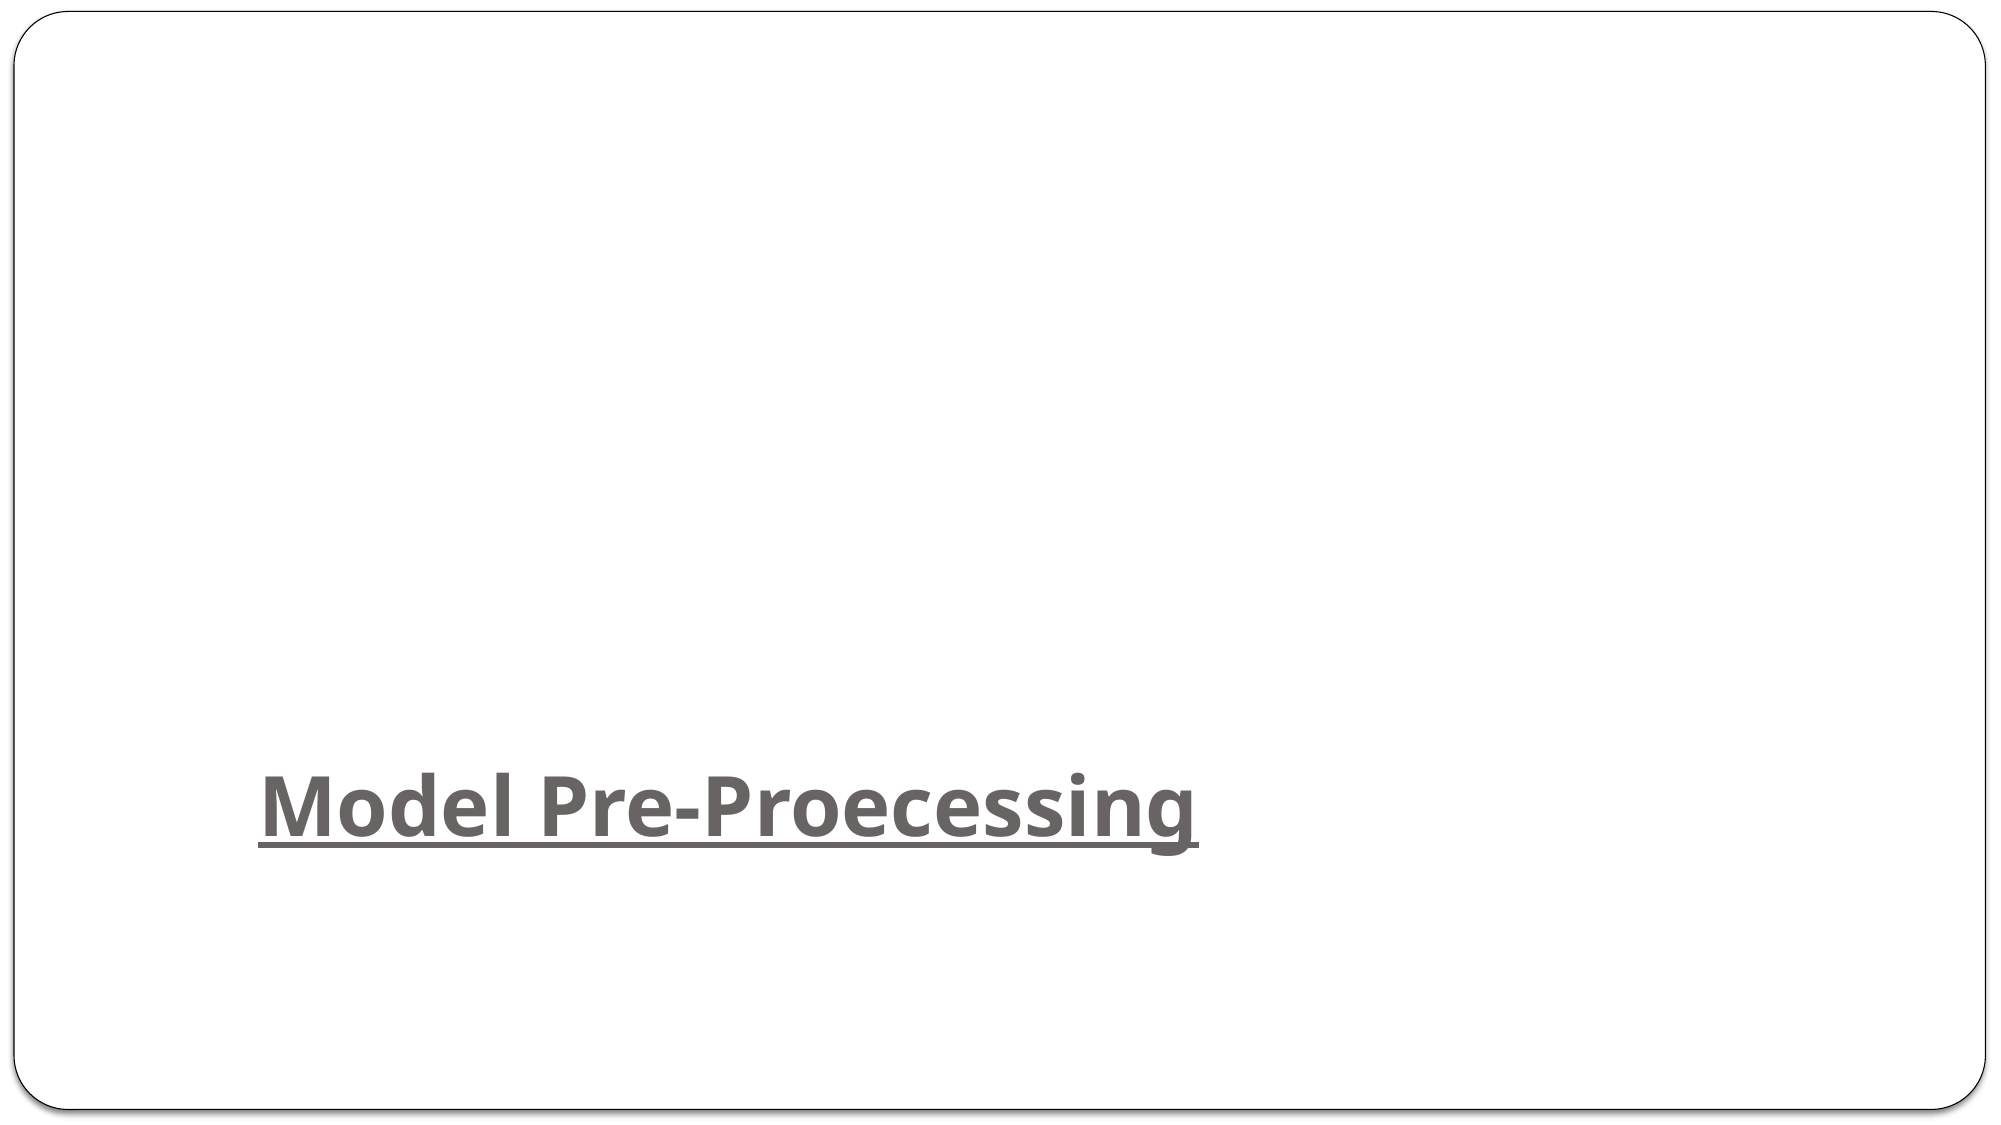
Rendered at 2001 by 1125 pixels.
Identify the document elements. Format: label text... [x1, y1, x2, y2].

title Model Pre-Proecessing [243, 112, 1887, 868]
